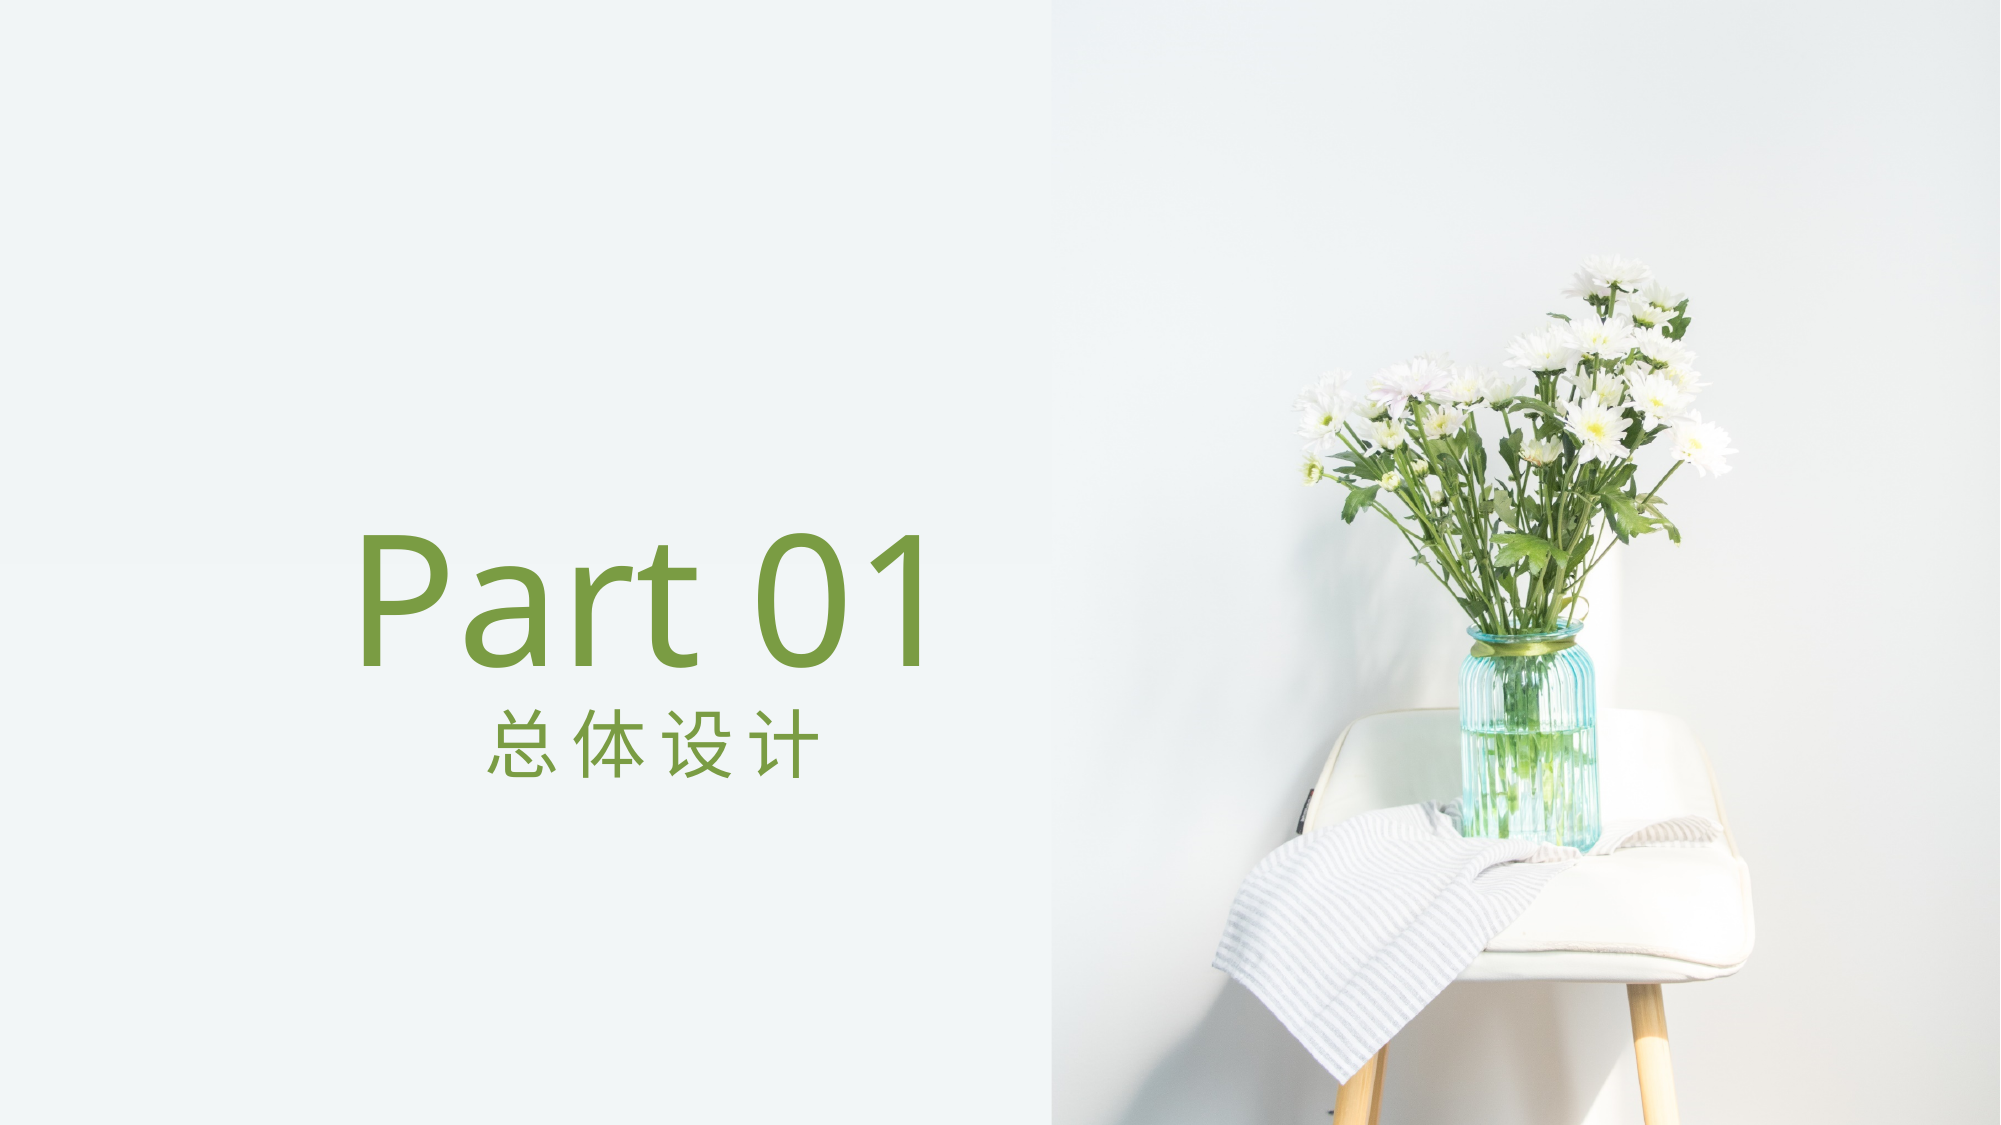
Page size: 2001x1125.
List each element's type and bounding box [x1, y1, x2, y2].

picture [1051, 0, 2000, 1125]
text_box [271, 475, 1035, 796]
